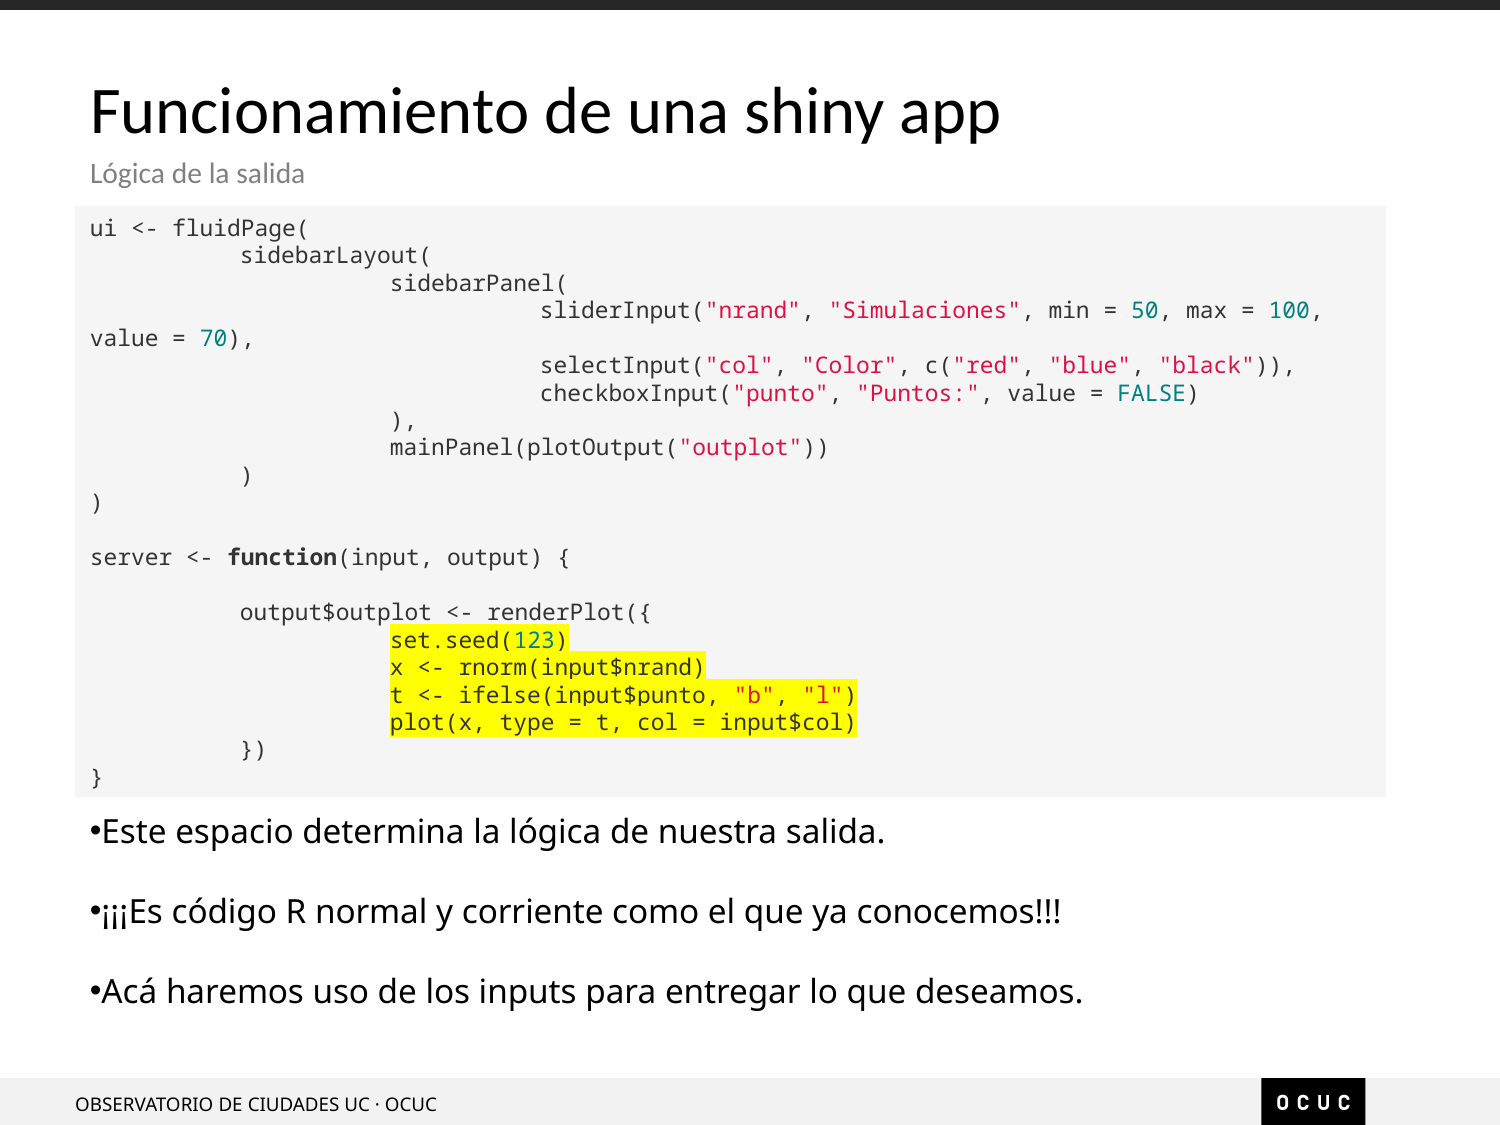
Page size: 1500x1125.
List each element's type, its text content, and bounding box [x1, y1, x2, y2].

text_box ui <- fluidPage( sidebarLayout( sidebarPanel( sliderInput("nrand", "Simulaciones", min = 50, max = 100, value = 70), selectInput("col", "Color", c("red", "blue", "black")), checkboxInput("punto", "Puntos:", value = FALSE) ), mainPanel(plotOutput("outplot")) ) ) server <- function(input, output) { output$outplot <- renderPlot({ set.seed(123) x <- rnorm(input$nrand) t <- ifelse(input$punto, "b", "l") plot(x, type = t, col = input$col) }) } [74, 205, 1386, 798]
picture [0, 1078, 1500, 1125]
text_box Este espacio determina la lógica de nuestra salida. ¡¡¡Es código R normal y corriente como el que ya conocemos!!! Acá haremos uso de los inputs para entregar lo que deseamos. [74, 802, 1386, 1018]
list Lógica de la salida [75, 145, 1425, 197]
title Funcionamiento de una shiny app [75, 68, 1409, 145]
text_box [0, 0, 1500, 12]
